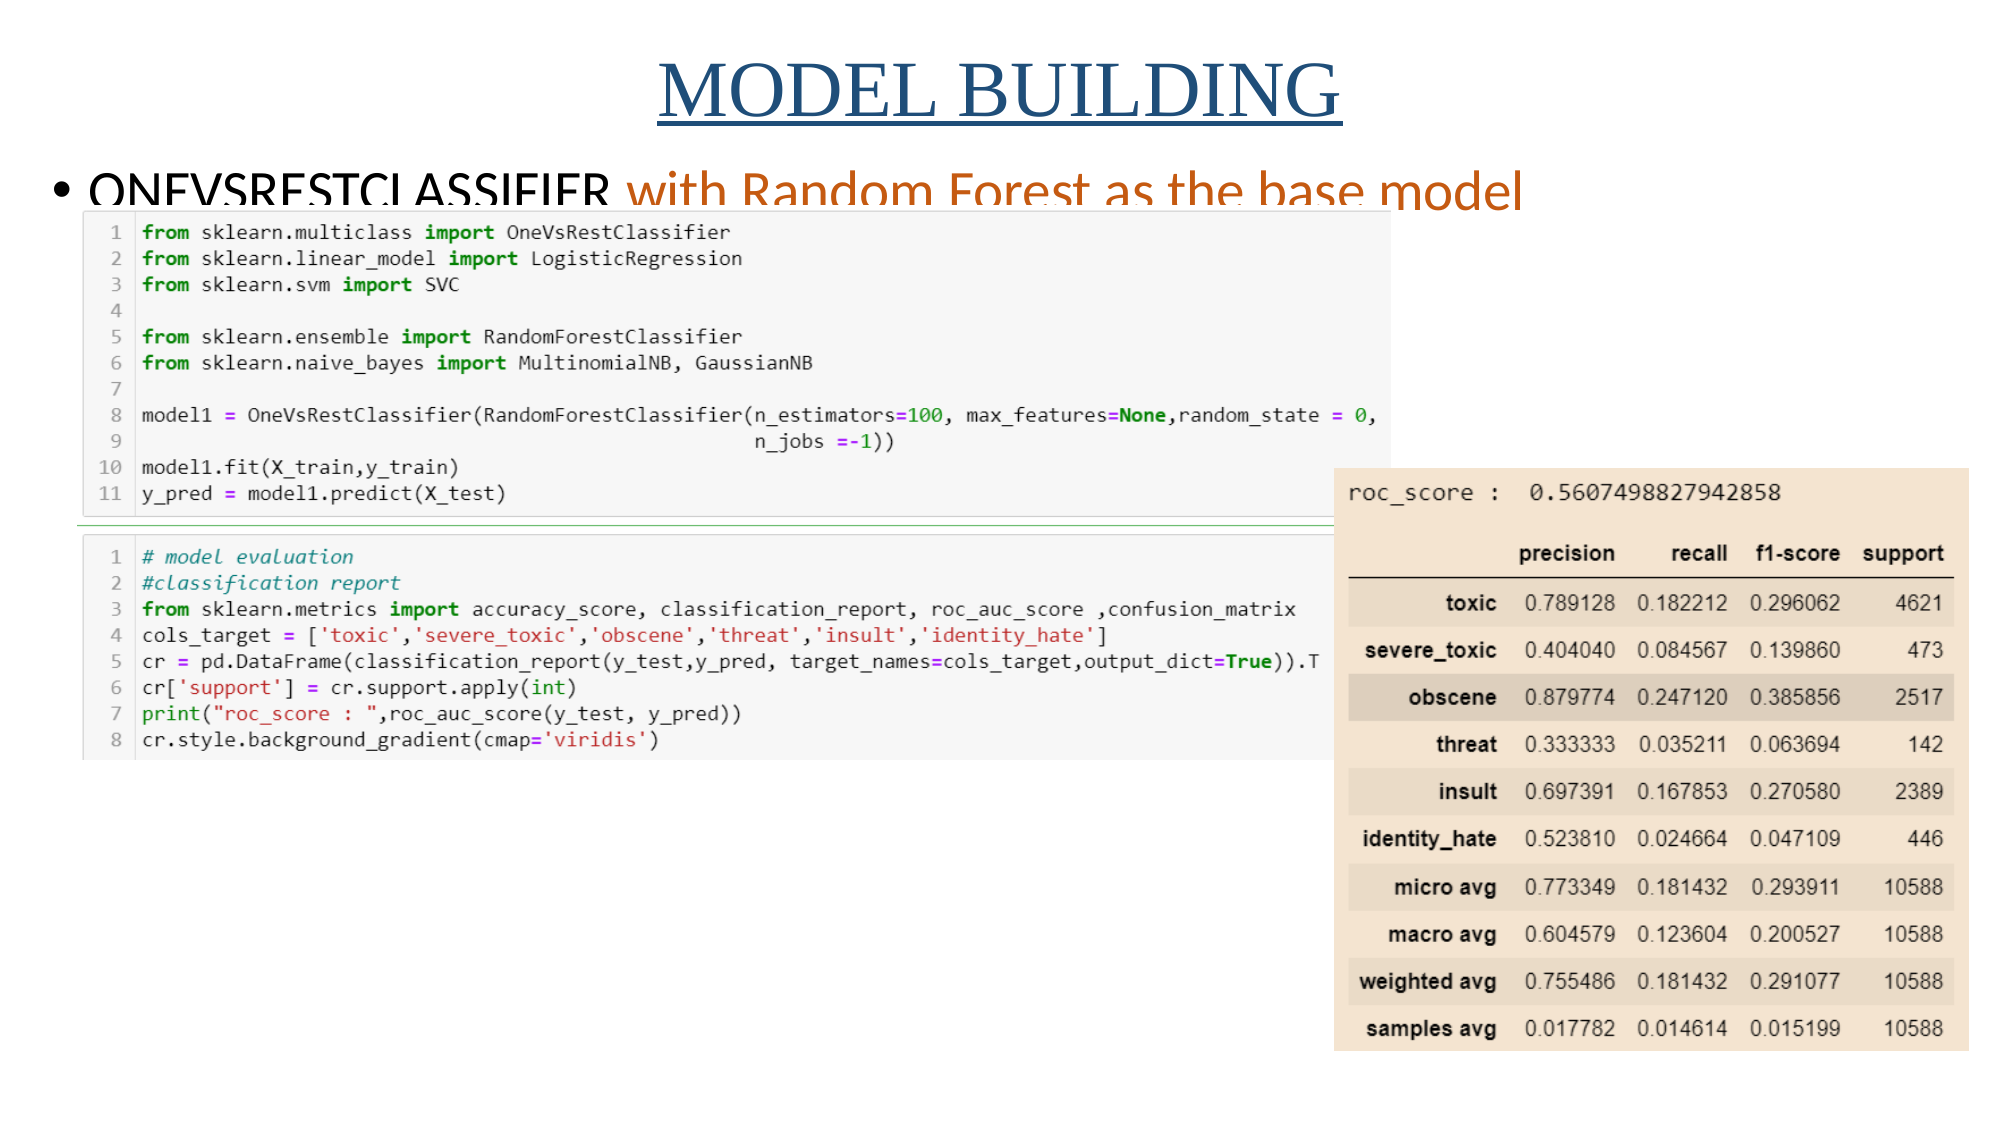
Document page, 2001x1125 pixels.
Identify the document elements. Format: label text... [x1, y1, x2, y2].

title MODEL BUILDING [137, 40, 1863, 142]
picture [76, 205, 1969, 1051]
list ONEVSRESTCLASSIFIER with Random Forest as the base model [36, 153, 1863, 231]
